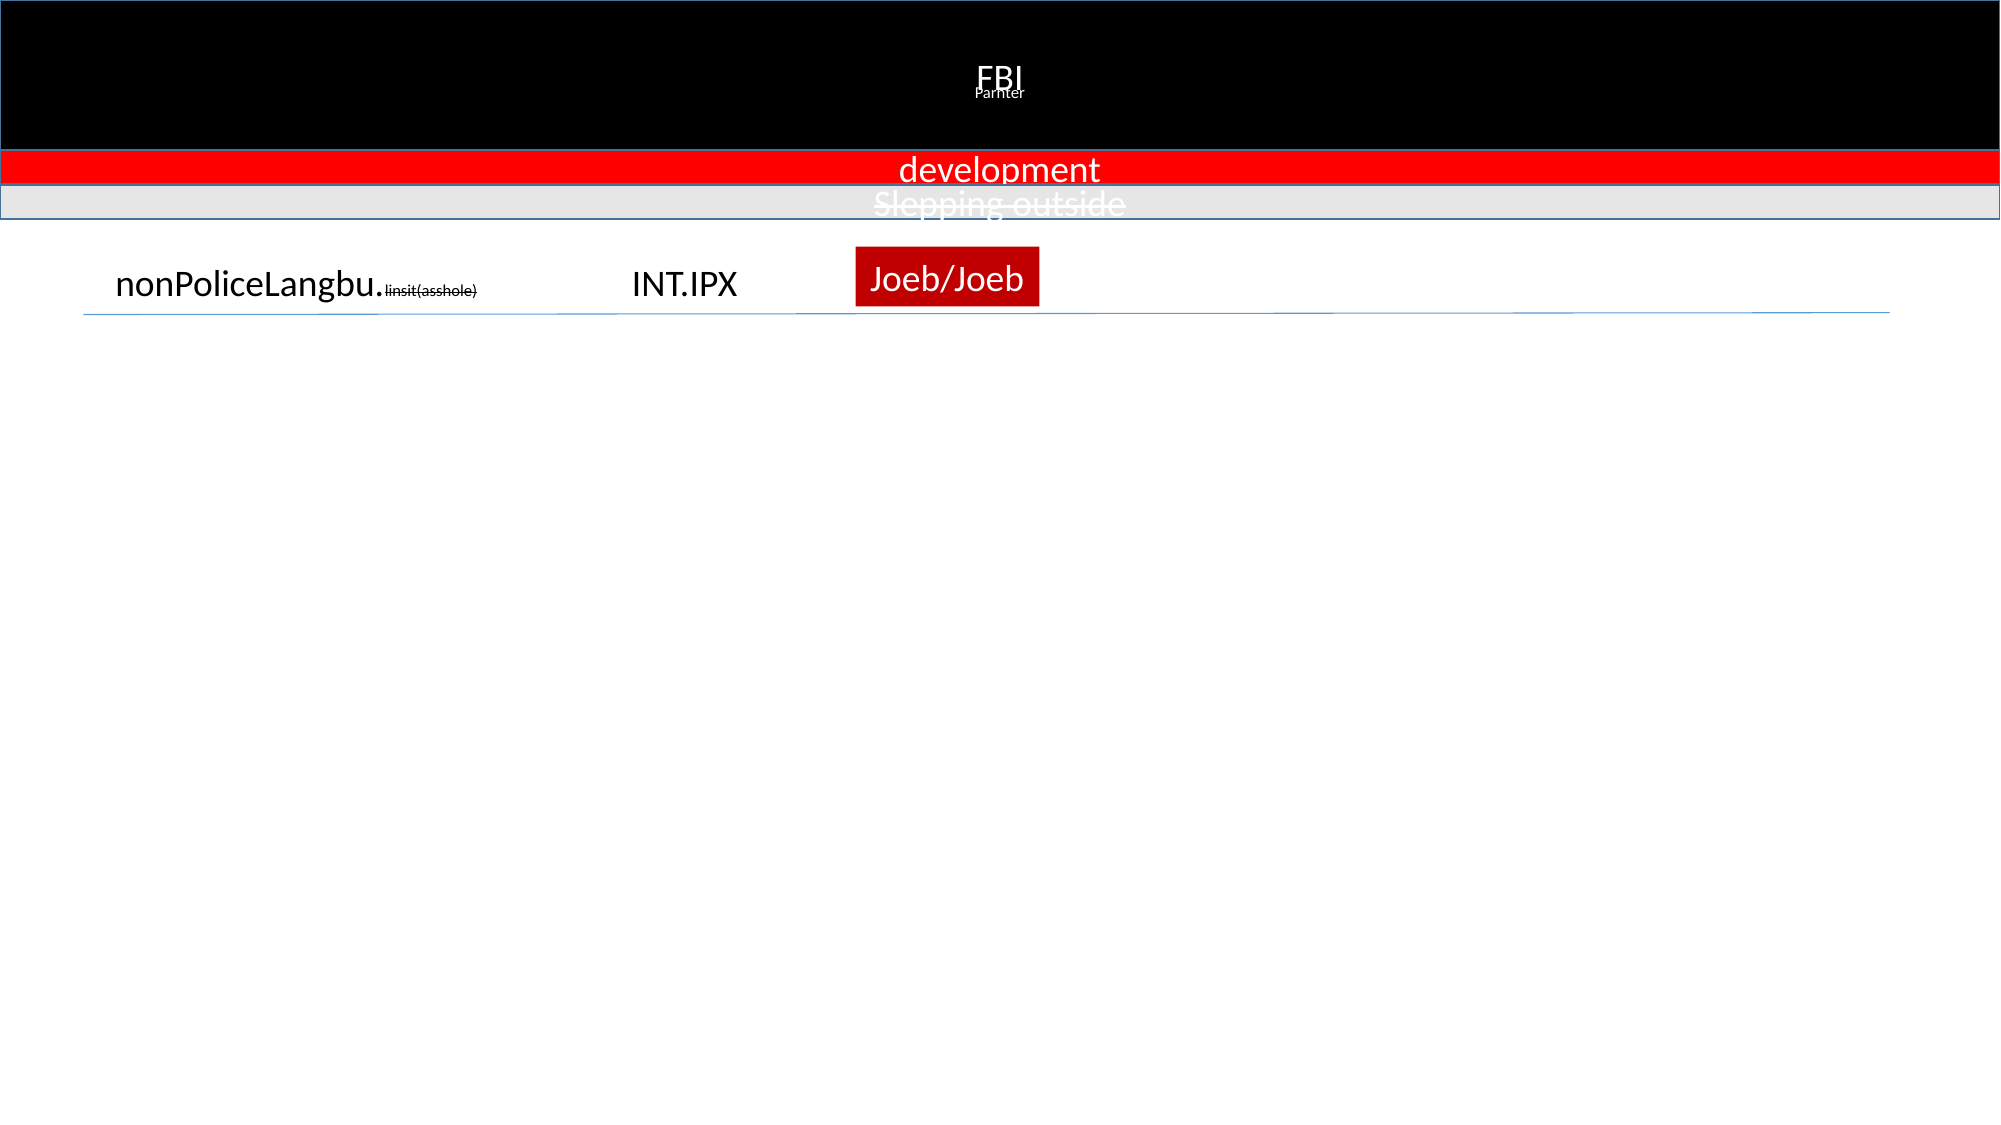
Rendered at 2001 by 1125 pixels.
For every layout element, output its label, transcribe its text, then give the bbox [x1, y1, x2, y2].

text_box Slepping outside [0, 184, 2000, 220]
text_box nonPoliceLangbu.linsit(asshole) [100, 252, 493, 312]
text_box Joeb/Joeb [855, 246, 1040, 307]
text_box INT.IPX [617, 252, 753, 312]
text_box FBI [0, 0, 2000, 149]
text_box development [0, 149, 2000, 184]
text_box Parnter [960, 74, 1040, 110]
